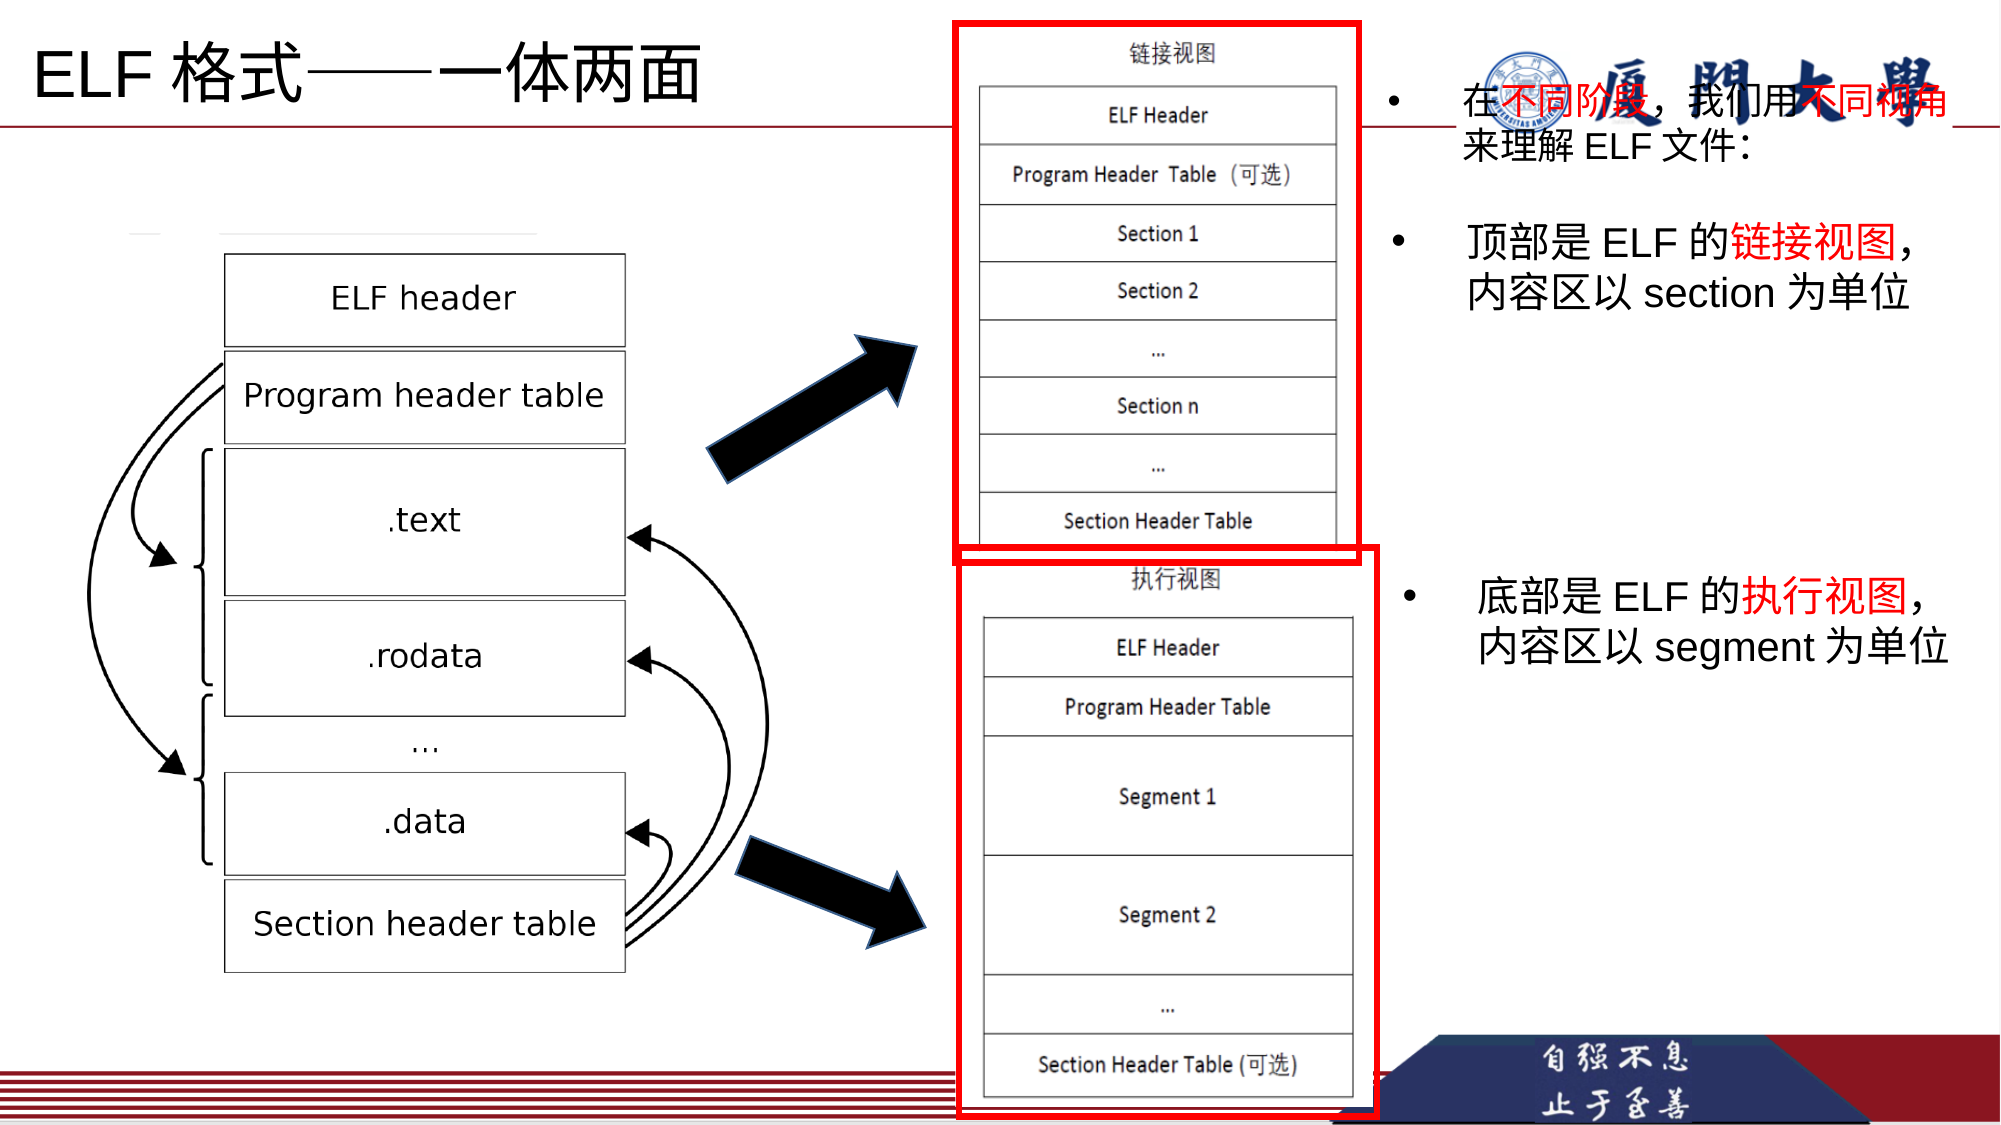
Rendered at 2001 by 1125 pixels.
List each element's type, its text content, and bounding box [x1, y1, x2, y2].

text_box 在不同阶段，我们用不同视角来理解ELF文件： [1372, 70, 1967, 175]
text_box [806, 856, 927, 950]
text_box 底部是ELF的执行视图，内容区以segment为单位 [1387, 562, 1982, 678]
picture [0, 0, 2001, 1125]
text_box [958, 546, 1378, 1118]
text_box 顶部是ELF的链接视图，内容区以section为单位 [1376, 207, 1971, 323]
text_box ELF格式——一体两面 [17, 23, 916, 118]
text_box [806, 334, 919, 438]
